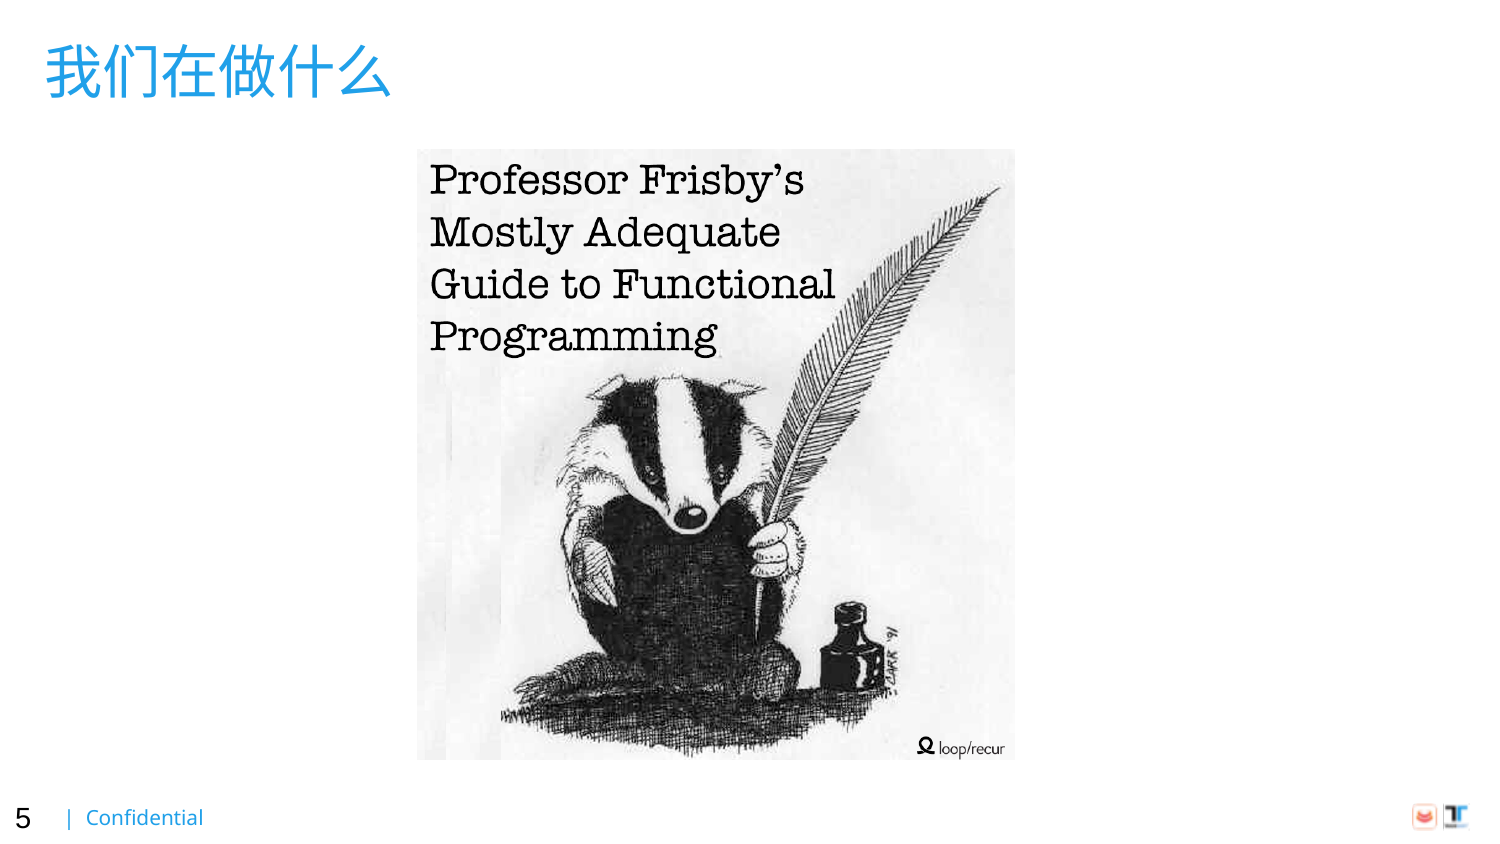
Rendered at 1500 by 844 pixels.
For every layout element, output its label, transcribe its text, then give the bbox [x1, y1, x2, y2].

picture [416, 149, 1015, 760]
slide_number ‹#› [0, 784, 66, 844]
title 我们在做什么 [29, 20, 1386, 185]
picture [1412, 803, 1471, 831]
